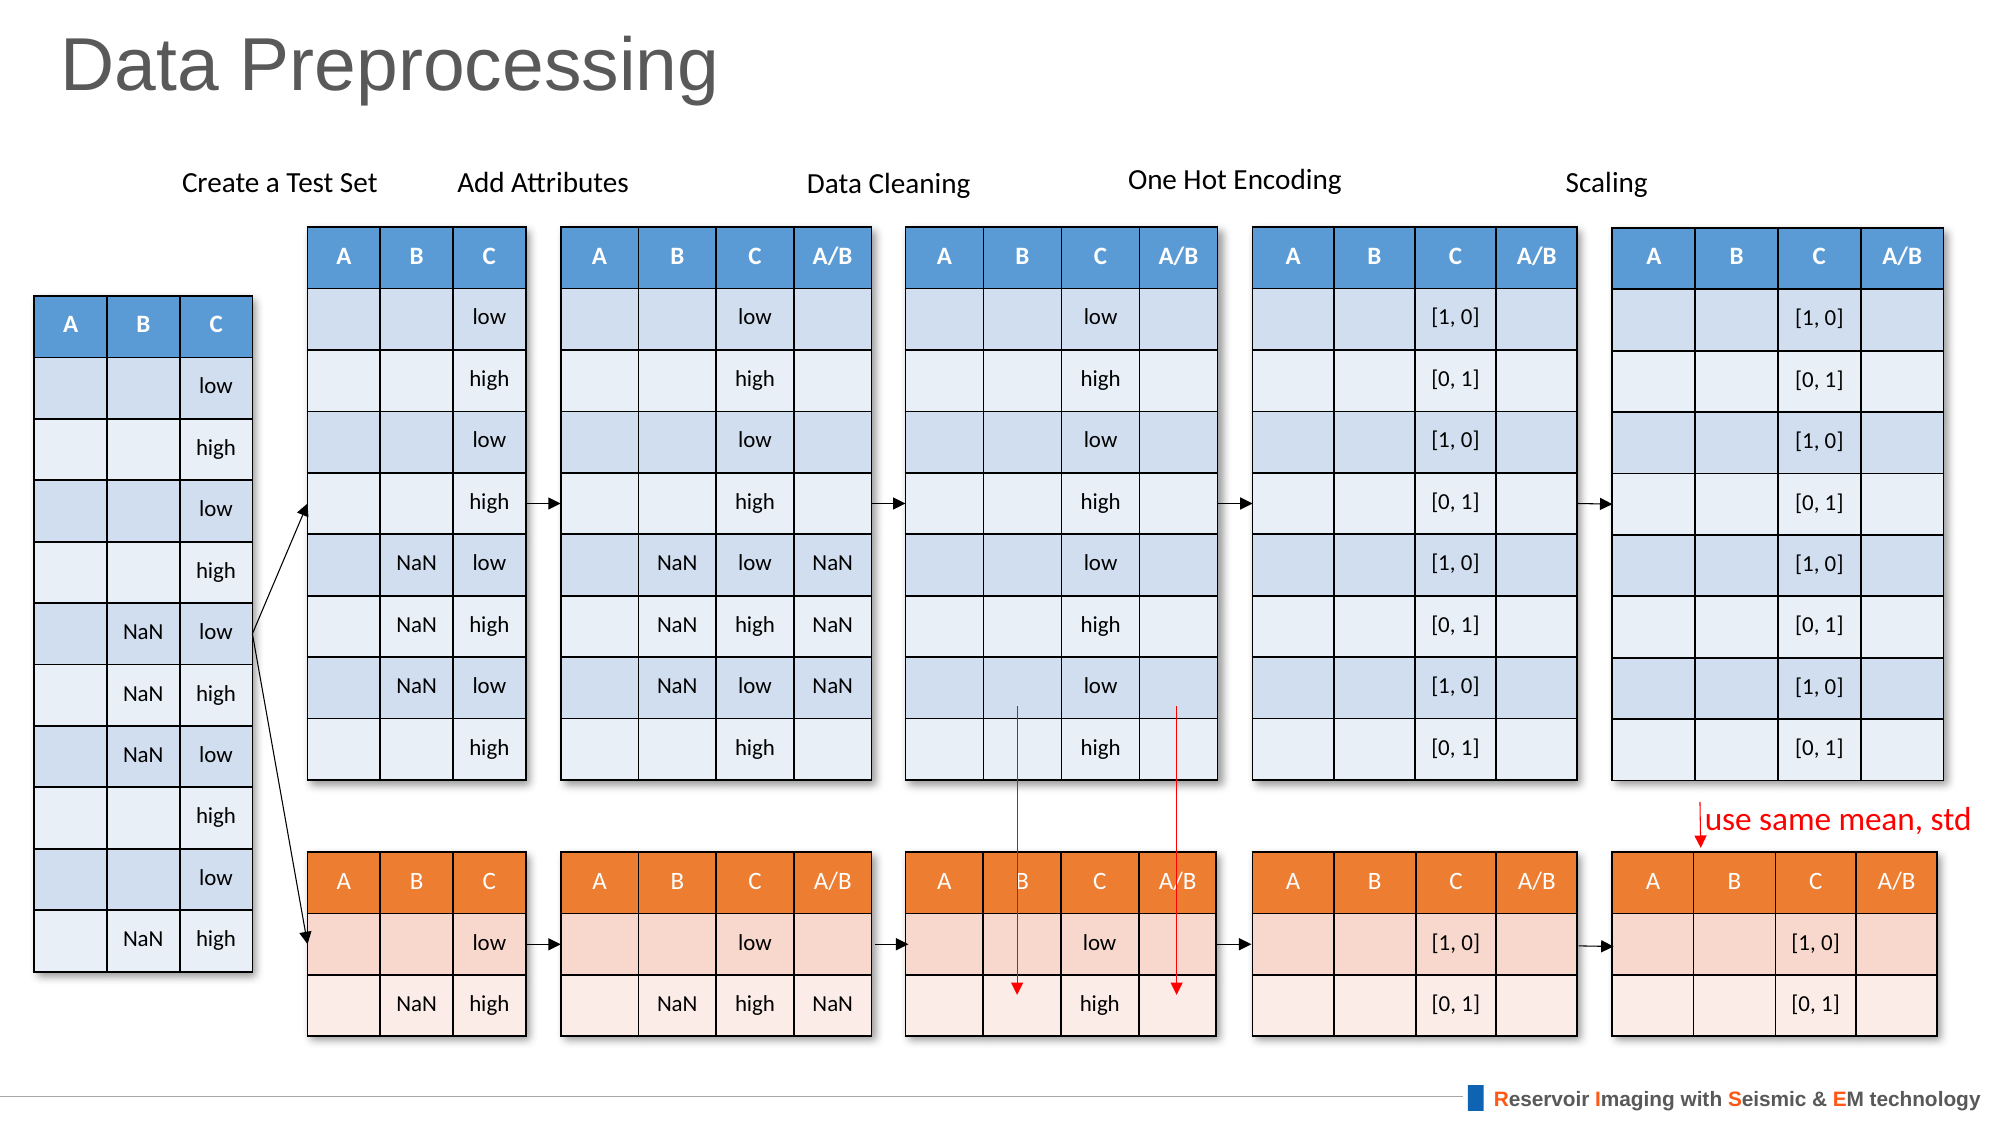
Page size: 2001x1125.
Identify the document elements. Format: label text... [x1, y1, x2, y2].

table_cell [308, 597, 379, 656]
text_box Create a Test Set [167, 156, 393, 207]
table_cell [381, 412, 452, 472]
table_cell [308, 474, 379, 533]
table_cell [639, 914, 715, 974]
table_header A [308, 853, 379, 913]
table_cell [562, 976, 638, 1035]
table_cell low [454, 914, 525, 974]
table_cell [562, 474, 638, 533]
table_cell [381, 351, 452, 411]
table_cell [308, 535, 379, 595]
table_cell [35, 481, 106, 541]
table_cell [308, 719, 379, 779]
table_cell high [454, 597, 525, 656]
table_cell [35, 788, 106, 848]
table_cell low [181, 604, 252, 664]
table_header C [454, 853, 525, 913]
table_cell [308, 976, 379, 1035]
table_header B [639, 853, 715, 913]
table_cell high [454, 976, 525, 1035]
table_cell [562, 289, 638, 349]
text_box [252, 633, 308, 945]
table_cell NaN [639, 597, 715, 656]
text_box One Hot Encoding [1113, 153, 1357, 203]
table_cell [35, 665, 106, 725]
table_cell high [717, 719, 793, 779]
table_header B [639, 228, 715, 288]
table_cell [308, 914, 379, 974]
table_cell [381, 289, 452, 349]
table_header C [717, 228, 793, 288]
table_cell high [454, 719, 525, 779]
table_cell high [181, 665, 252, 725]
title Data Preprocessing [45, 0, 1771, 134]
table_cell low [454, 412, 525, 472]
table_header B [108, 297, 179, 357]
table_cell [639, 412, 715, 472]
table_cell [795, 289, 871, 349]
table_cell high [181, 788, 252, 848]
table_cell low [454, 289, 525, 349]
table_cell high [717, 351, 793, 411]
table_header A [35, 297, 106, 357]
table_cell low [181, 481, 252, 541]
table_cell low [181, 727, 252, 786]
table_header B [381, 228, 452, 288]
table_cell high [717, 597, 793, 656]
table_cell NaN [108, 727, 179, 786]
table_header C [454, 228, 525, 288]
table_header B [381, 853, 452, 913]
table_cell [795, 412, 871, 472]
table_cell NaN [795, 658, 871, 718]
table_cell low [717, 535, 793, 595]
table_header A [562, 853, 638, 913]
table_header C [717, 853, 793, 913]
table_cell NaN [108, 604, 179, 664]
table_cell [108, 788, 179, 848]
table_cell [35, 850, 106, 909]
table_cell low [717, 289, 793, 349]
table_cell NaN [639, 976, 715, 1035]
table_header A [562, 228, 638, 288]
table_cell [795, 719, 871, 779]
table_cell [35, 911, 106, 971]
text_box Add Attributes [442, 156, 644, 206]
table_cell high [717, 474, 793, 533]
table_cell [35, 543, 106, 602]
text_box Data Cleaning [791, 156, 986, 207]
table_cell low [717, 914, 793, 974]
text_box use same mean, std [1689, 790, 2000, 845]
table_cell [108, 420, 179, 479]
table_cell [562, 535, 638, 595]
table_header A [308, 228, 379, 288]
table_cell [639, 474, 715, 533]
table_cell [108, 543, 179, 602]
table_cell NaN [639, 535, 715, 595]
table_cell [381, 719, 452, 779]
table_cell low [717, 412, 793, 472]
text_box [252, 503, 308, 633]
table_cell low [454, 658, 525, 718]
table_cell [108, 481, 179, 541]
table_cell NaN [381, 976, 452, 1035]
table_cell [381, 914, 452, 974]
table_cell [35, 420, 106, 479]
table_cell [795, 474, 871, 533]
table_cell NaN [795, 597, 871, 656]
table_header A/B [795, 853, 871, 913]
table_cell NaN [108, 911, 179, 971]
table_cell [35, 604, 106, 664]
text_box Scaling [1550, 156, 1663, 206]
table_cell [308, 412, 379, 472]
table_cell NaN [795, 535, 871, 595]
table_cell [108, 358, 179, 418]
table_cell [639, 719, 715, 779]
table_cell [795, 914, 871, 974]
table_cell [35, 727, 106, 786]
table_cell [308, 351, 379, 411]
table_cell high [454, 351, 525, 411]
table_cell high [181, 420, 252, 479]
table_header C [181, 297, 252, 357]
table_cell low [717, 658, 793, 718]
table_cell high [454, 474, 525, 533]
table_cell high [181, 911, 252, 971]
table_cell [562, 412, 638, 472]
table_cell [562, 914, 638, 974]
table_cell [562, 658, 638, 718]
table_cell [562, 597, 638, 656]
table_cell high [717, 976, 793, 1035]
table_header A/B [795, 228, 871, 288]
table_cell [795, 351, 871, 411]
table_cell NaN [381, 658, 452, 718]
table_cell NaN [108, 665, 179, 725]
table_cell NaN [639, 658, 715, 718]
table_cell [308, 658, 379, 718]
table_cell [562, 351, 638, 411]
table_cell low [181, 358, 252, 418]
table_cell low [454, 535, 525, 595]
table_cell [381, 474, 452, 533]
table_cell [35, 358, 106, 418]
table_cell [639, 289, 715, 349]
table_cell [108, 850, 179, 909]
table_cell NaN [381, 535, 452, 595]
table_cell [639, 351, 715, 411]
table_cell [308, 289, 379, 349]
table_cell [562, 719, 638, 779]
table_cell NaN [381, 597, 452, 656]
table_cell NaN [795, 976, 871, 1035]
table_cell low [181, 850, 252, 909]
table_cell high [181, 543, 252, 602]
